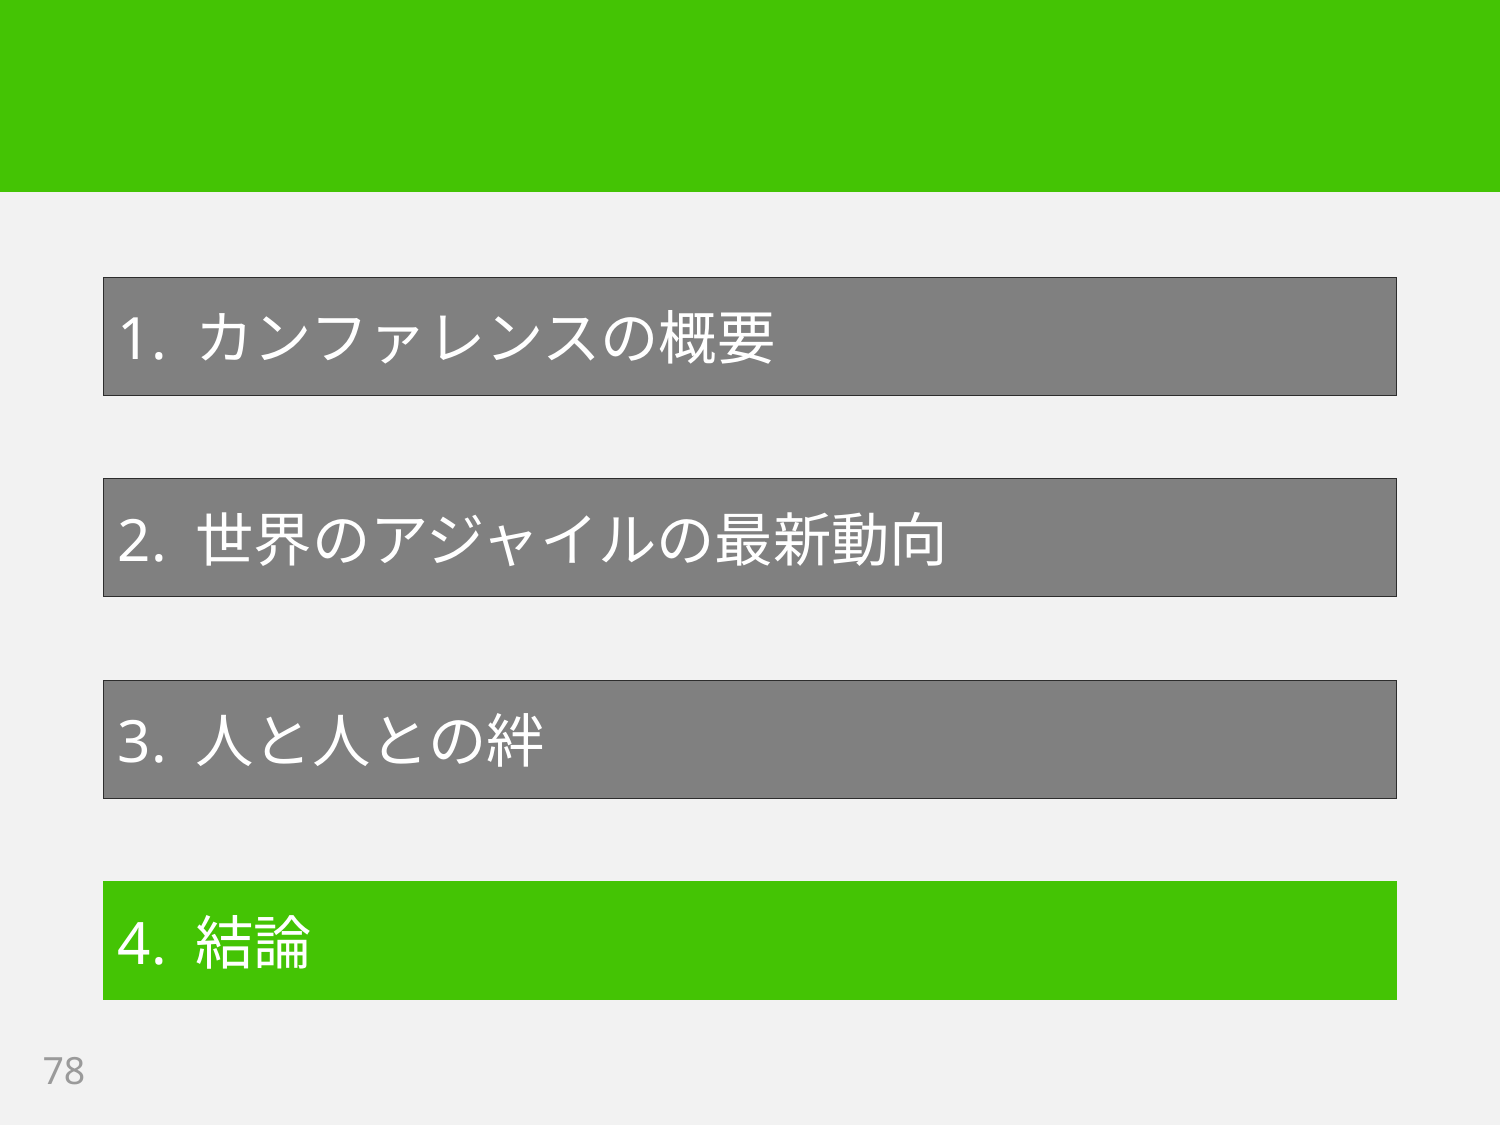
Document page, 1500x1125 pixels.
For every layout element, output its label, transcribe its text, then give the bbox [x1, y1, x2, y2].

text_box 3. 人と人との絆 [103, 680, 1397, 799]
text_box 2. 世界のアジャイルの最新動向 [103, 478, 1397, 597]
slide_number 78 [27, 1042, 146, 1102]
text_box 1. カンファレンスの概要 [103, 277, 1397, 396]
text_box 4. 結論 [103, 881, 1397, 1000]
